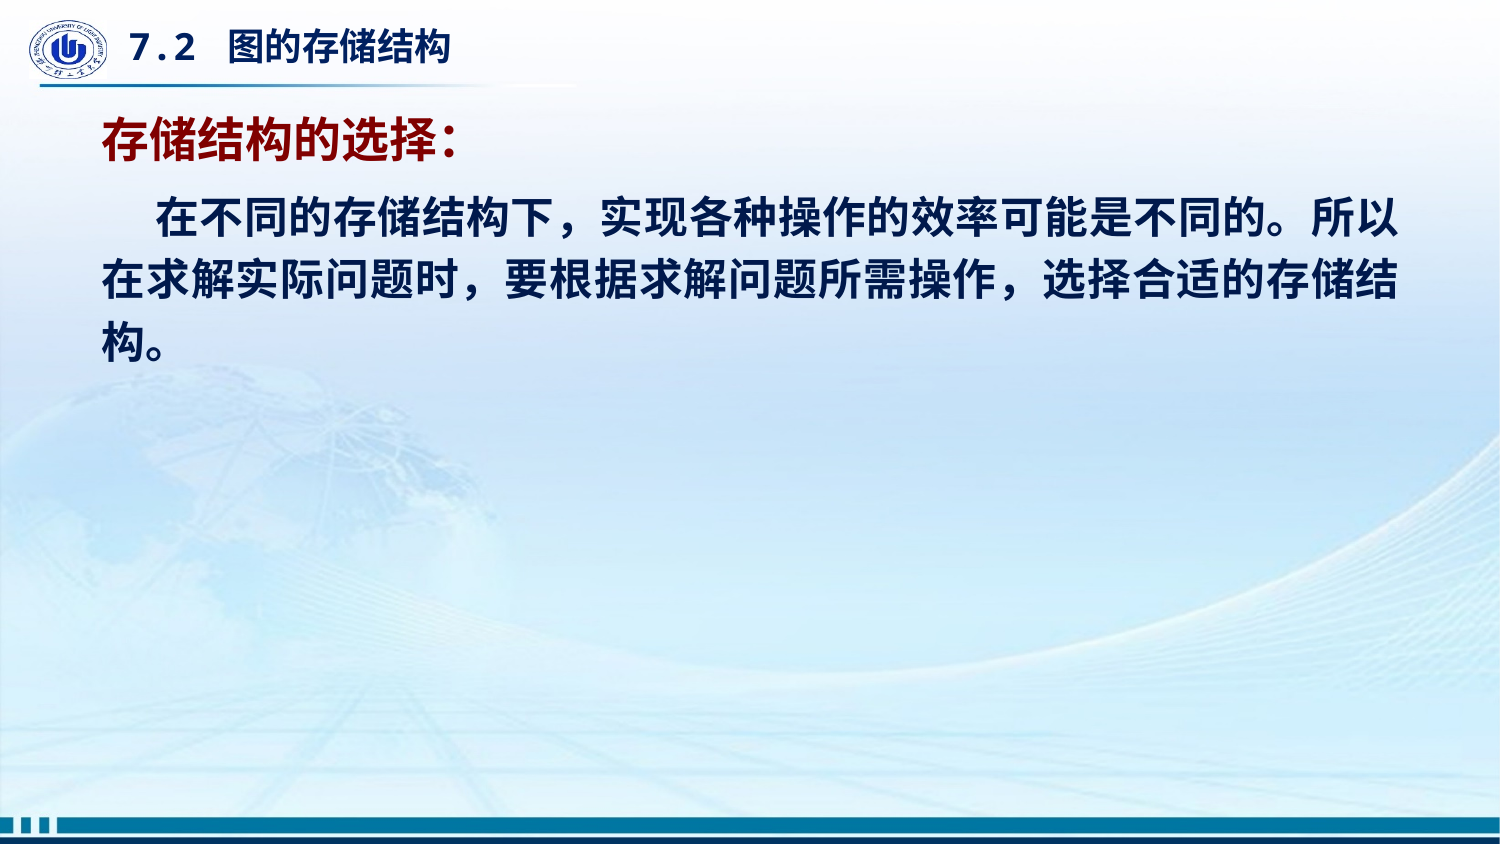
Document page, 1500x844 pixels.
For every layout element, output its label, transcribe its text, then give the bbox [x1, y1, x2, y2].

picture [0, 0, 1500, 844]
list 存储结构的选择： 在不同的存储结构下，实现各种操作的效率可能是不同的。所以在求解实际问题时，要根据求解问题所需操作，选择合适的存储结构。 [86, 97, 1415, 768]
title 7.2 图的存储结构 [122, 28, 913, 69]
